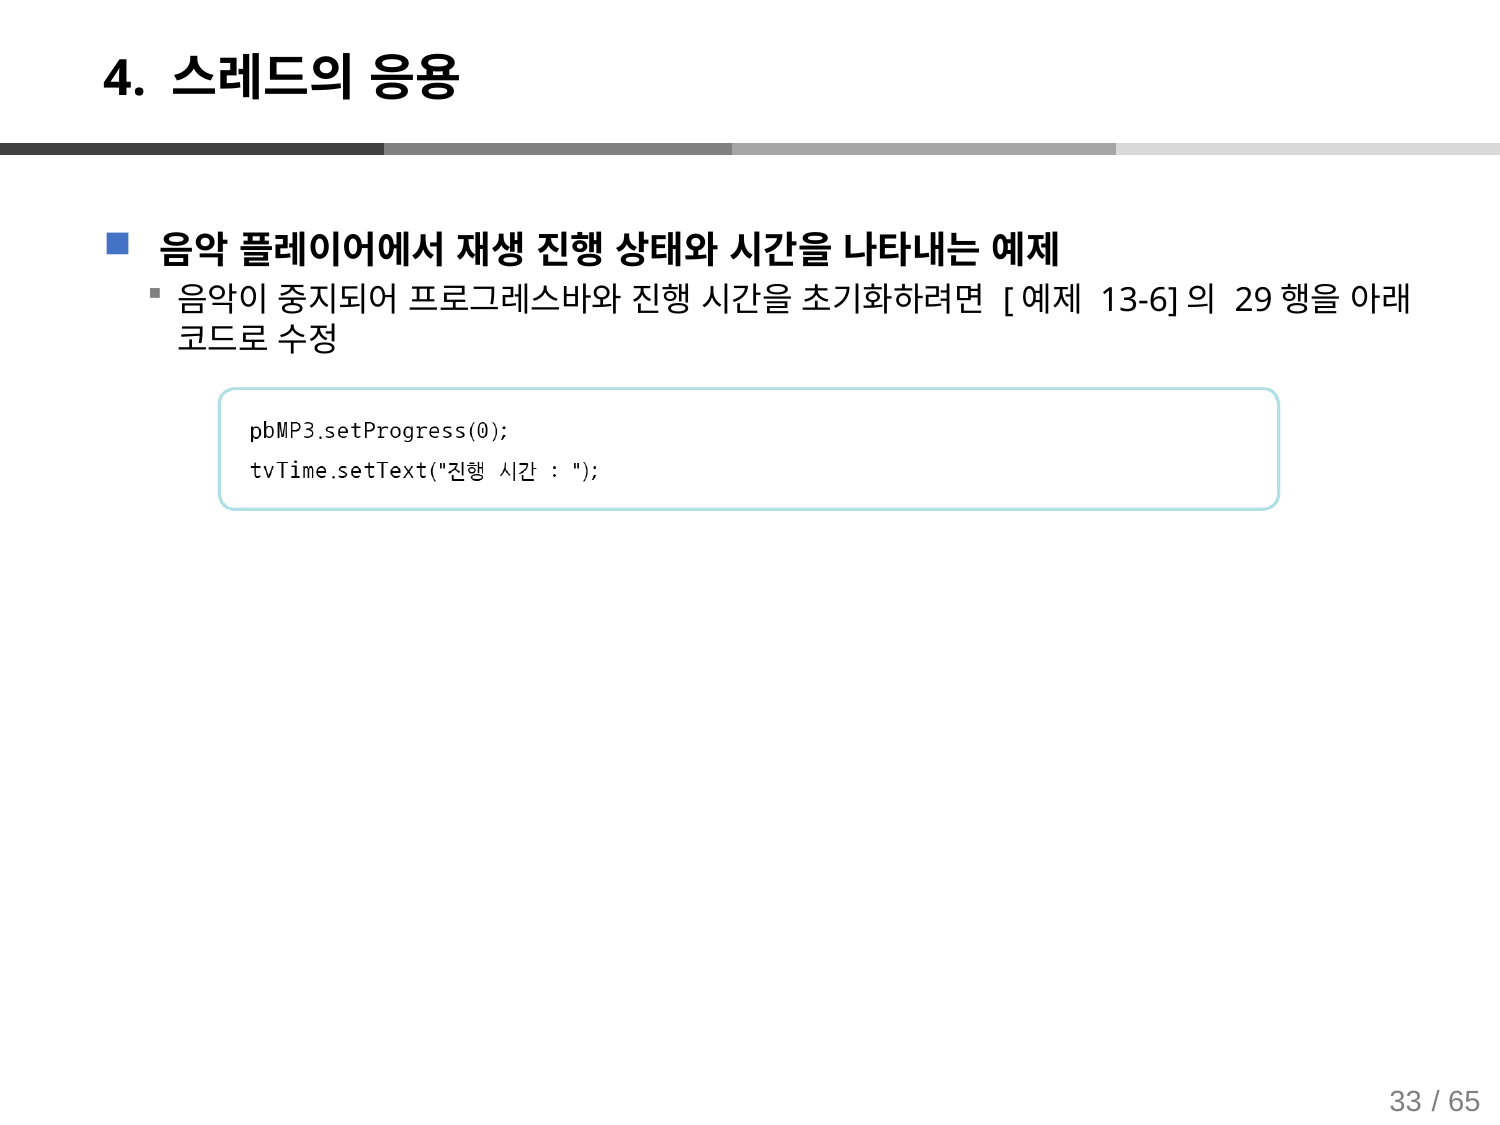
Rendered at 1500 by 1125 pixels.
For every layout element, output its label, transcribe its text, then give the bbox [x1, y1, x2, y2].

title 4. 스레드의 응용 [88, 30, 1211, 121]
picture [206, 374, 1294, 524]
list 음악 플레이어에서 재생 진행 상태와 시간을 나타내는 예제 음악이 중지되어 프로그레스바와 진행 시간을 초기화하려면 [예제 13-6]의 29행을 아래 코드로 수정 [88, 196, 1436, 1083]
